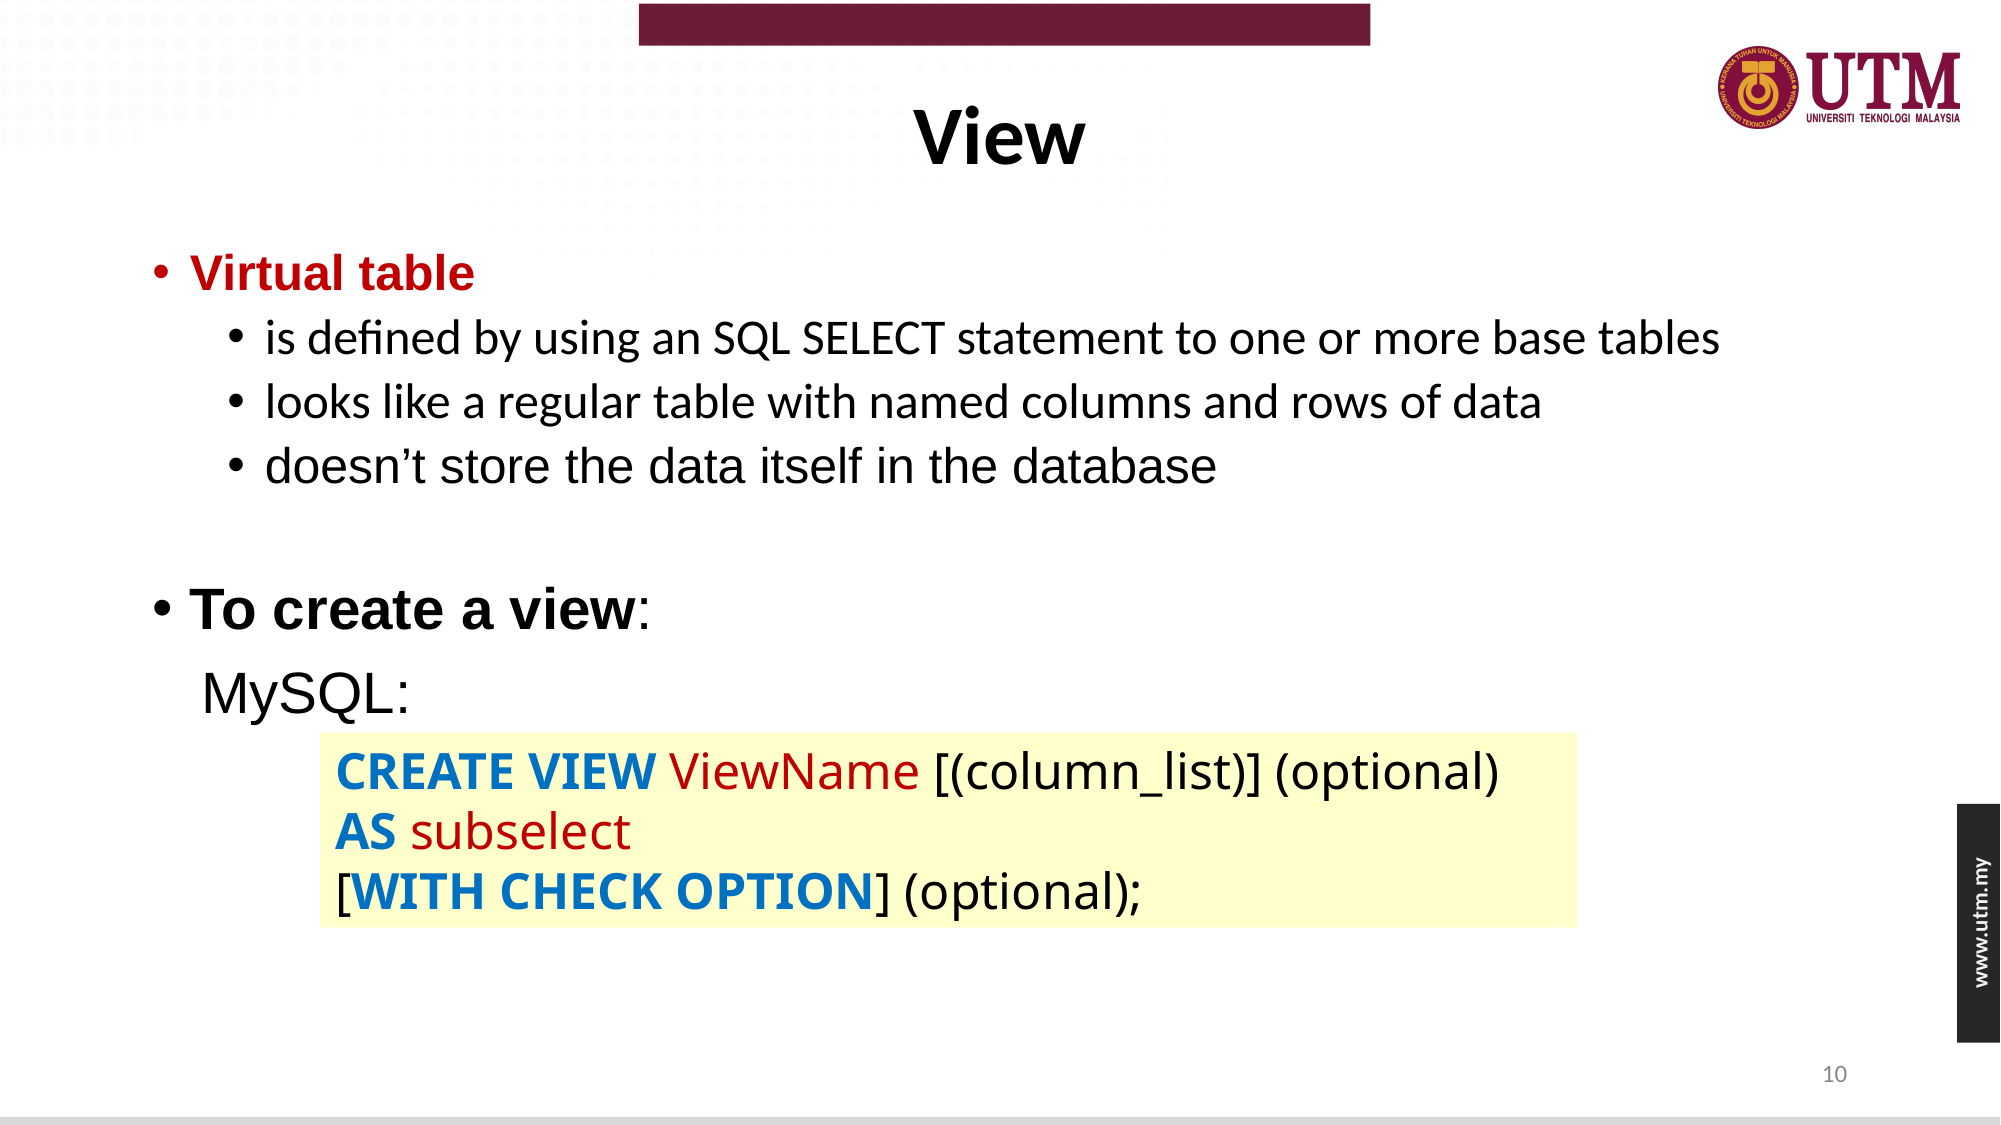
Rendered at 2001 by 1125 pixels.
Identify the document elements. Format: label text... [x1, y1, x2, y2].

picture [1, 0, 1168, 301]
title View [137, 59, 1863, 216]
text_box CREATE VIEW ViewName [(column_list)] (optional) AS subselect [WITH CHECK OPTION] (optional); [320, 732, 1578, 928]
list Virtual table is defined by using an SQL SELECT statement to one or more base tables looks like a regular table with named columns and rows of data doesn’t store the data itself in the database To create a view: MySQL: [137, 239, 1863, 954]
slide_number ‹#› [1412, 1042, 1863, 1103]
picture [1718, 46, 1960, 129]
